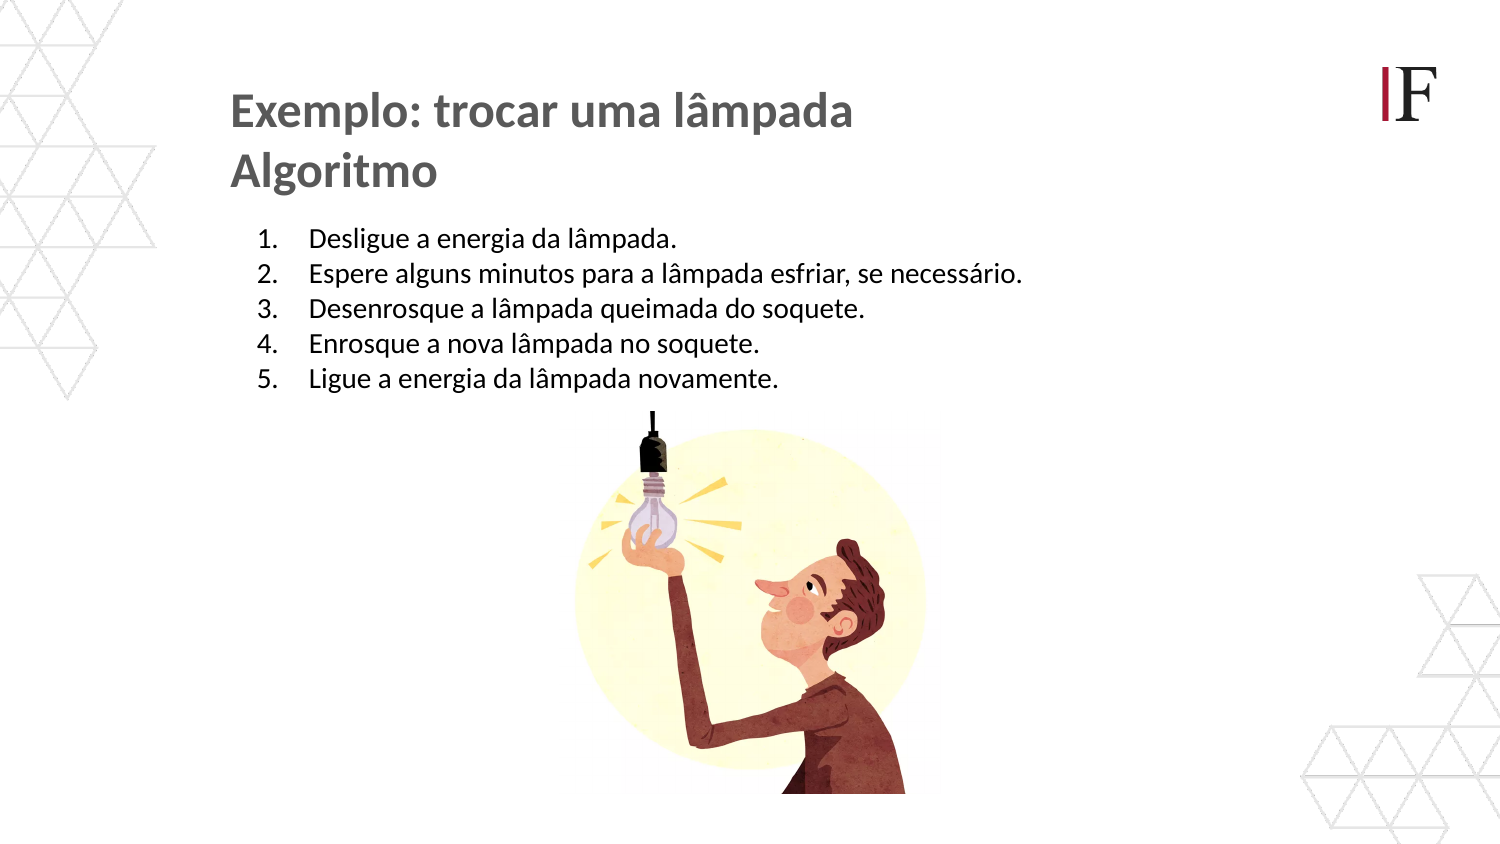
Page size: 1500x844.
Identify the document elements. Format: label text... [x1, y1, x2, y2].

text_box Desligue a energia da lâmpada. Espere alguns minutos para a lâmpada esfriar, se necessário. Desenrosque a lâmpada queimada do soquete. Enrosque a nova lâmpada no soquete. Ligue a energia da lâmpada novamente. [219, 204, 1350, 410]
text_box Exemplo: trocar uma lâmpada Algoritmo [219, 72, 1266, 204]
picture [0, 0, 1500, 844]
